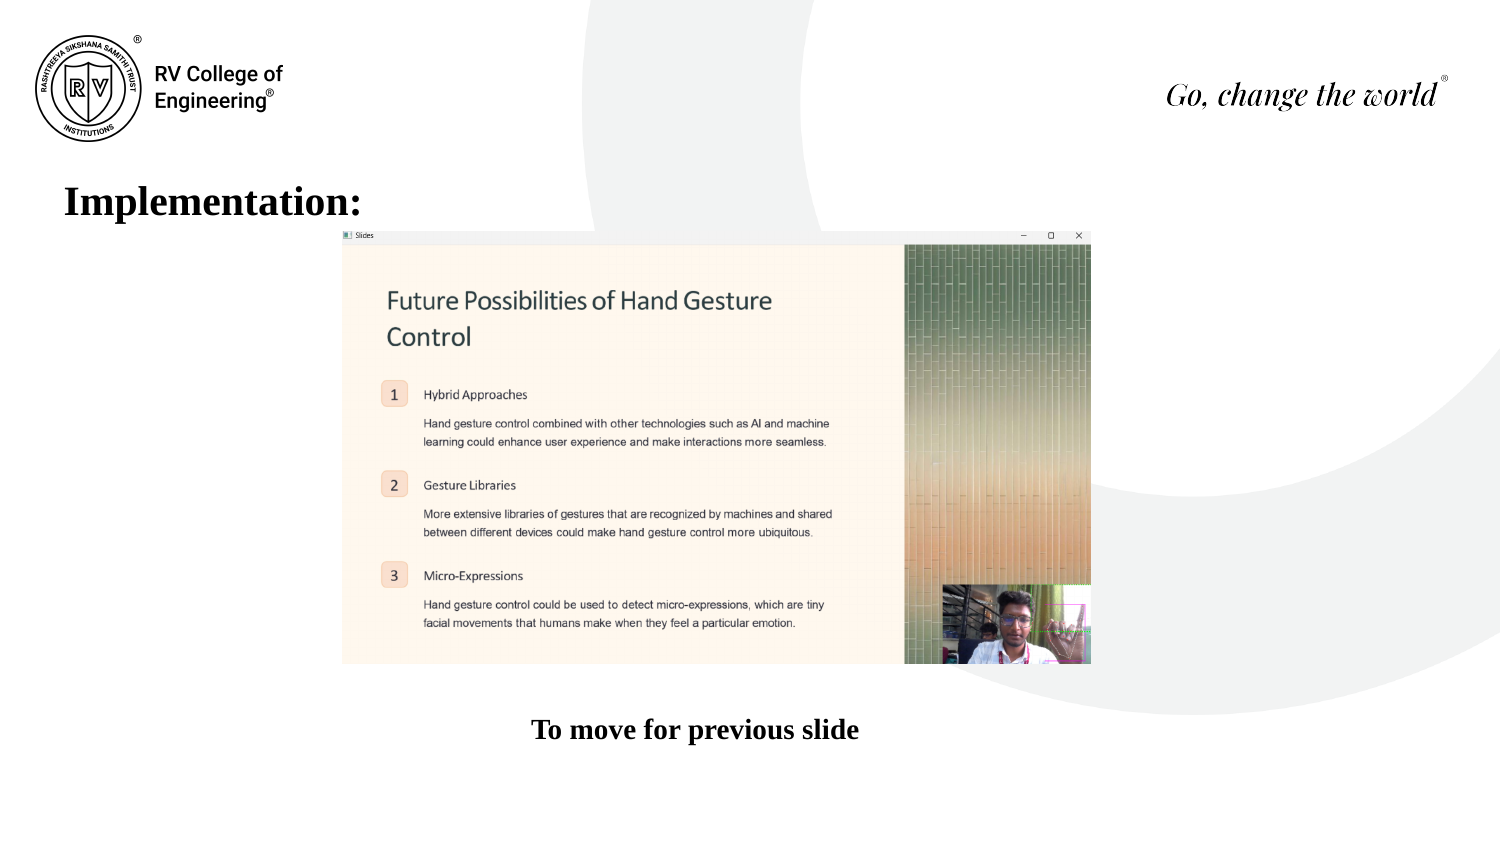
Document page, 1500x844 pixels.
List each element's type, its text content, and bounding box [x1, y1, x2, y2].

picture [0, 0, 1500, 844]
text_box To move for previous slide [74, 702, 1250, 753]
text_box Implementation: [48, 166, 1474, 232]
